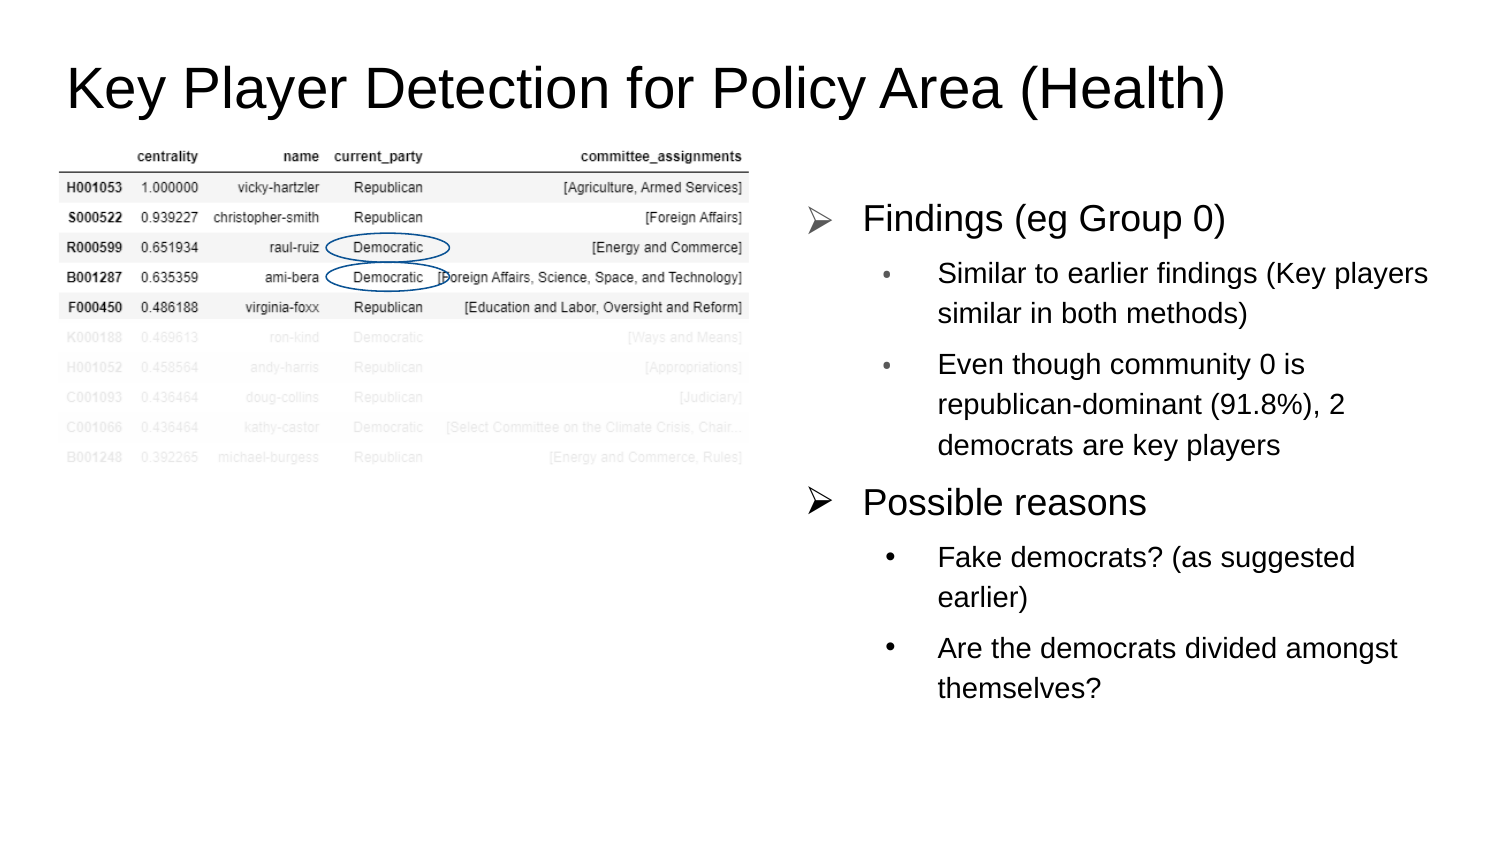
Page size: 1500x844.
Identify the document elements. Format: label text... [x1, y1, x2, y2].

title Key Player Detection for Policy Area (Health) [51, 35, 1449, 130]
list Findings (eg Group 0) Similar to earlier findings (Key players similar in both methods) Even though community 0 is republican-dominant (91.8%), 2 democrats are key players Possible reasons Fake democrats? (as suggested earlier) Are the democrats divided amongst themselves? [772, 172, 1469, 807]
picture [50, 129, 757, 484]
